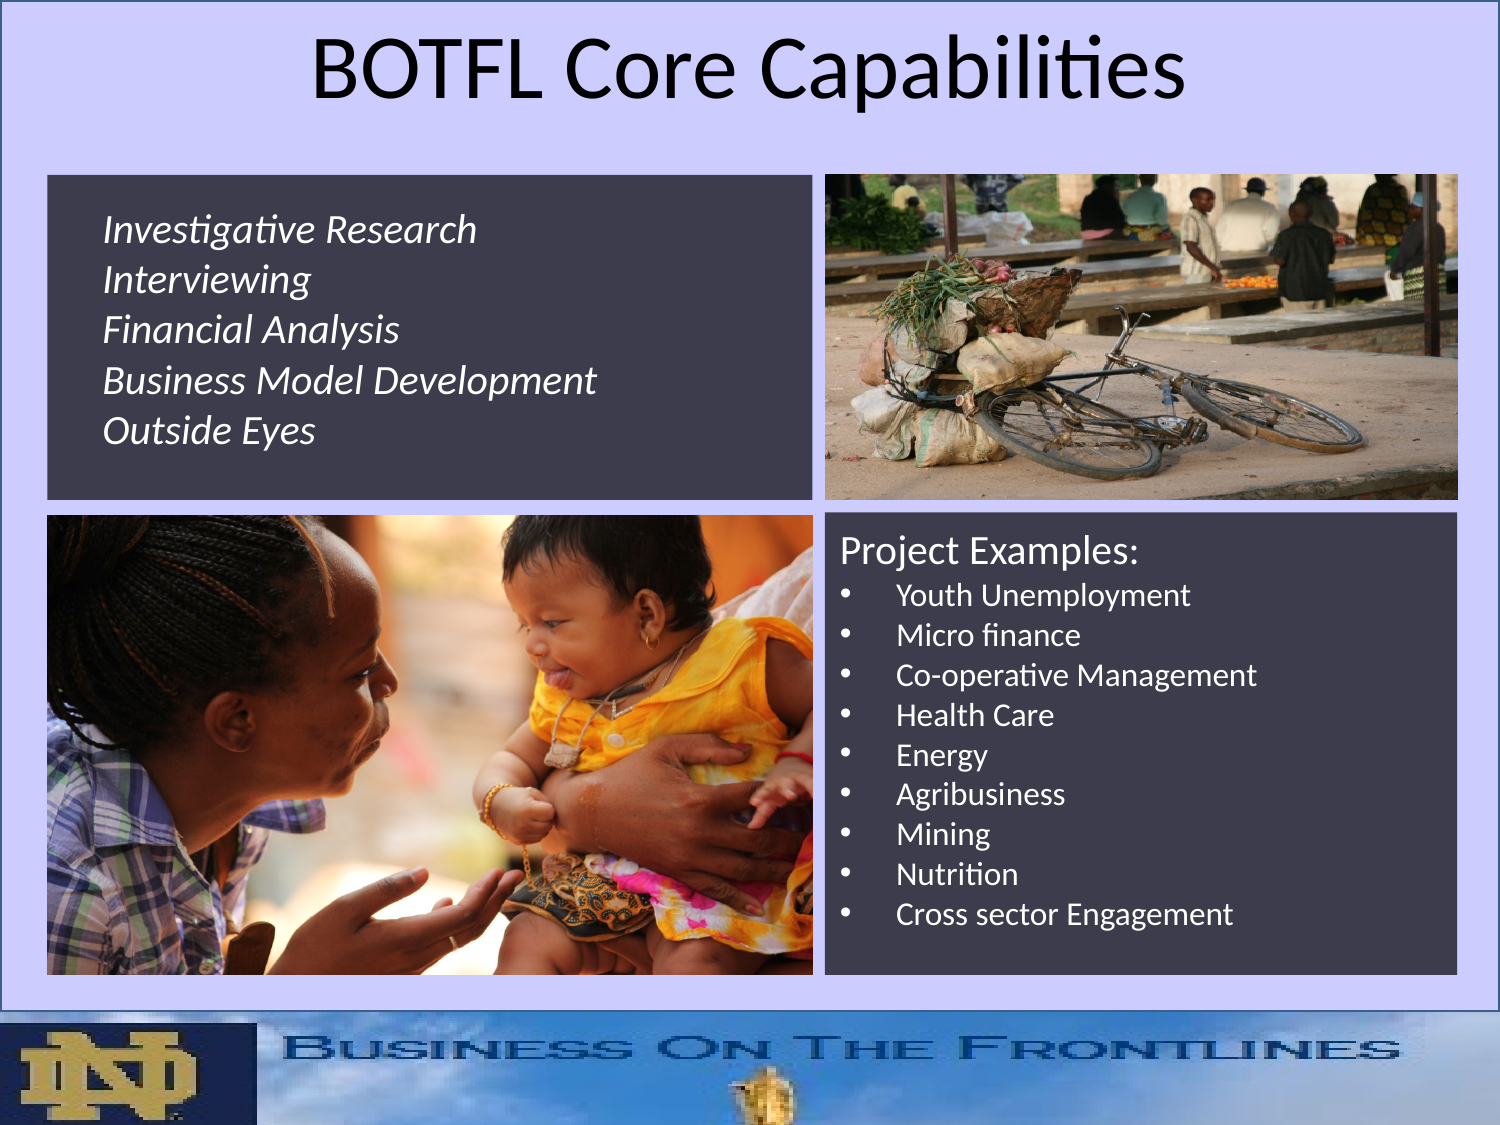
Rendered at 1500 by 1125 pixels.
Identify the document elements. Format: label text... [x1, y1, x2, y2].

text_box [47, 188, 813, 500]
text_box [824, 512, 1458, 975]
text_box Investigative Research Interviewing Financial Analysis Business Model Development Outside Eyes [87, 194, 775, 460]
picture [824, 174, 1458, 501]
text_box BOTFL Core Capabilities [0, 0, 1500, 188]
picture [0, 1012, 1500, 1125]
picture [47, 515, 813, 976]
text_box Project Examples: Youth Unemployment Micro finance Co-operative Management Health Care Energy Agribusiness Mining Nutrition Cross sector Engagement [825, 515, 1500, 940]
